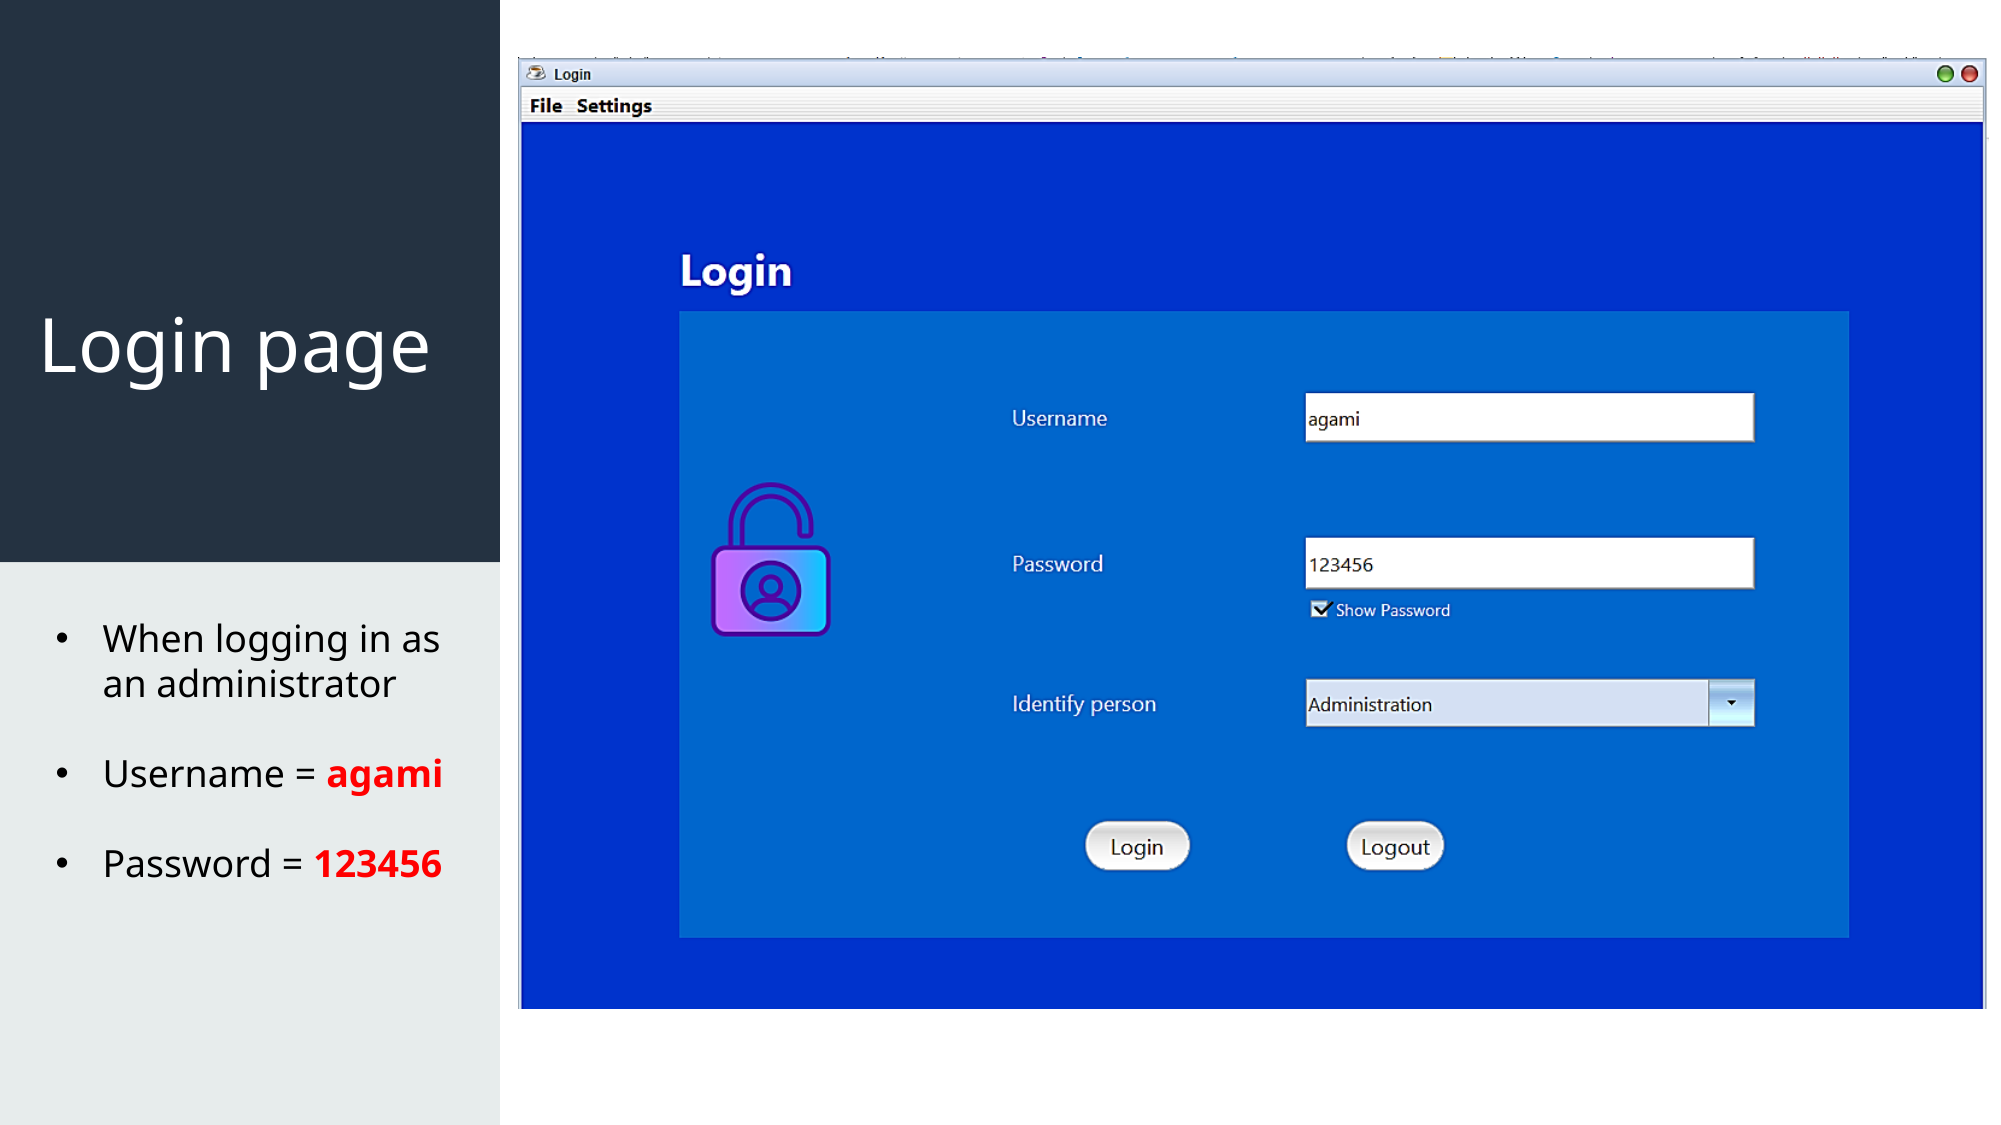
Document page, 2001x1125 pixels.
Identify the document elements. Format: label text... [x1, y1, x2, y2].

title Login page [23, 169, 458, 396]
text_box [0, 0, 501, 563]
text_box [500, 0, 2000, 1125]
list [518, 57, 1989, 1009]
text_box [0, 562, 500, 1125]
